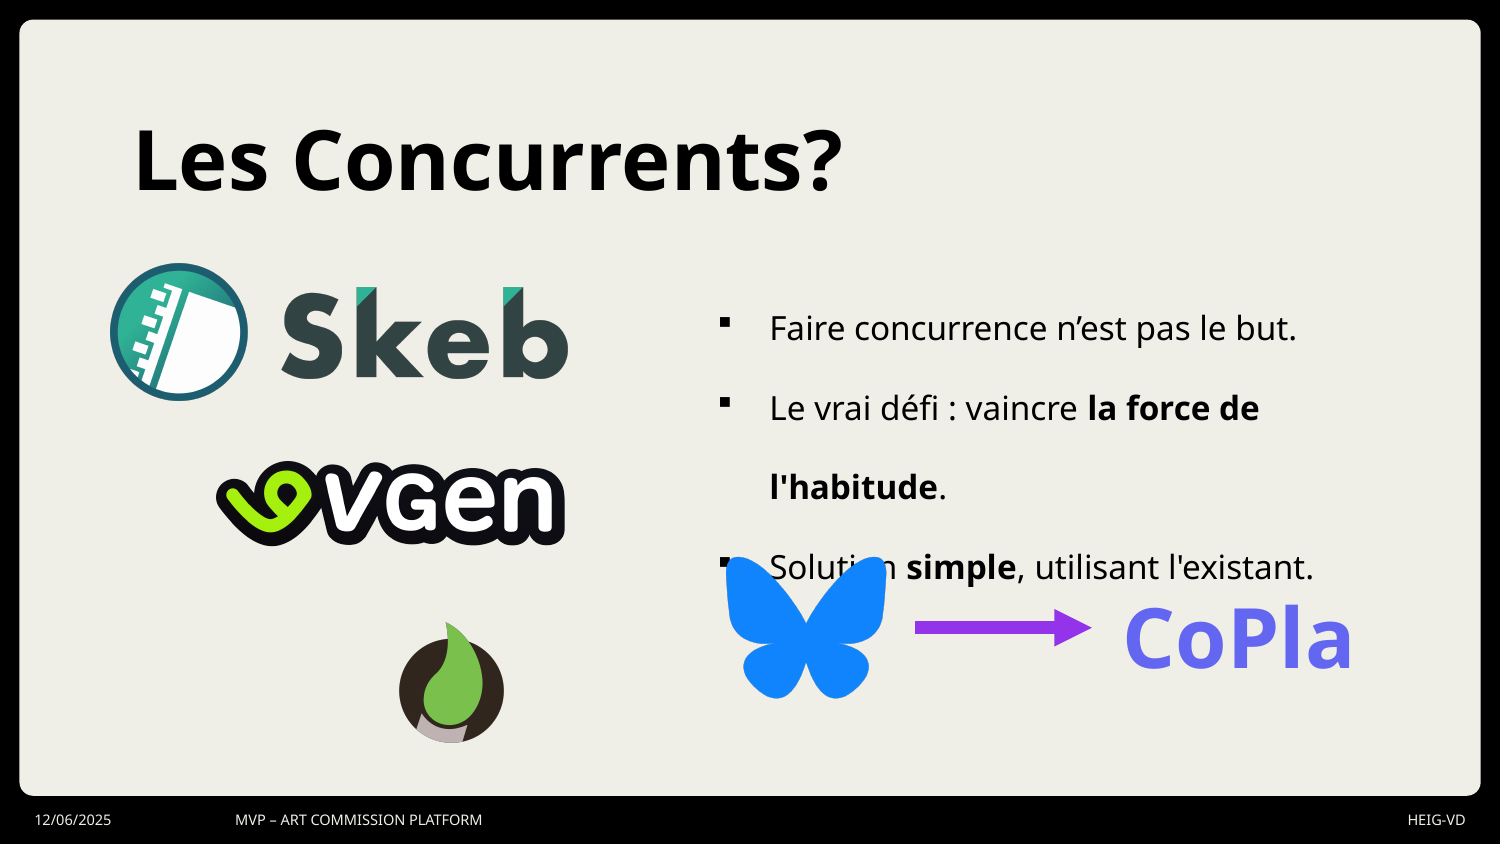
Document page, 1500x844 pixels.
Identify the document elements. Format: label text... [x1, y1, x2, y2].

text_box HEIG-VD [1279, 795, 1481, 844]
picture [215, 439, 568, 570]
text_box MVP – ART COMMISSION PLATFORM [221, 795, 538, 844]
text_box 12/06/2025 [19, 795, 221, 844]
picture [399, 621, 505, 744]
title Les Concurrents? [116, 91, 1383, 207]
text_box CoPla [1107, 570, 1430, 685]
picture [110, 263, 568, 402]
picture [722, 554, 889, 702]
text_box Faire concurrence n’est pas le but. Le vrai défi : vaincre la force de l'habitude. Solution simple, utilisant l'existant. [679, 251, 1444, 486]
